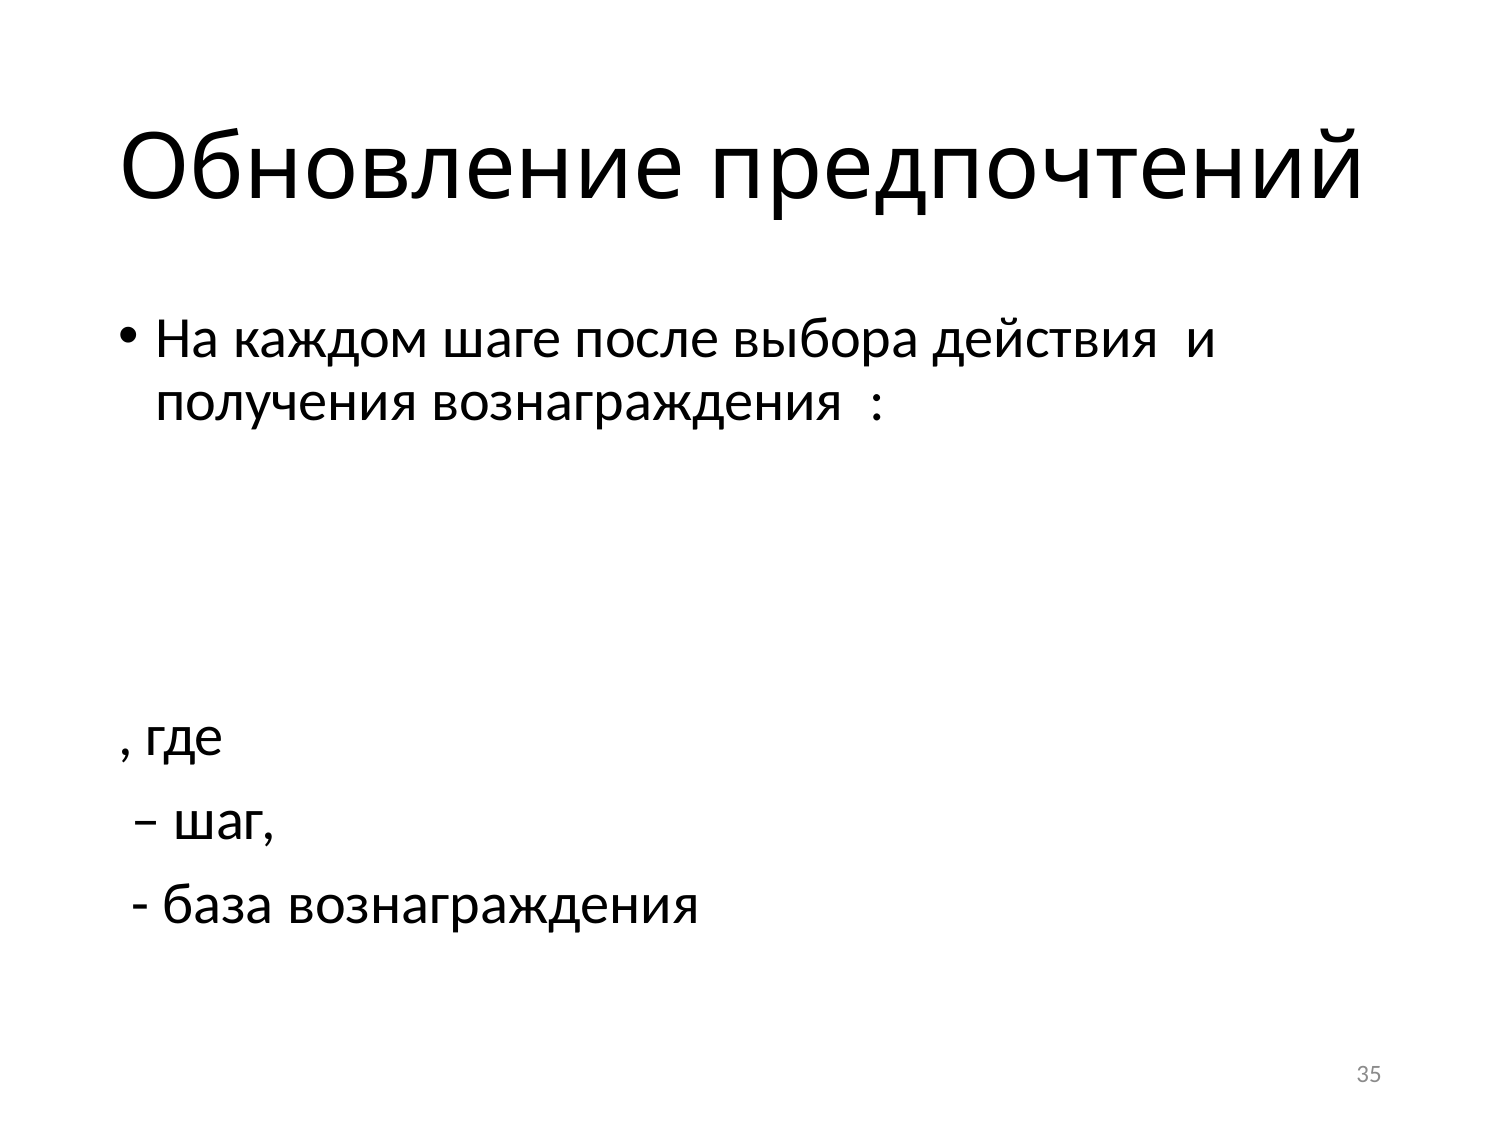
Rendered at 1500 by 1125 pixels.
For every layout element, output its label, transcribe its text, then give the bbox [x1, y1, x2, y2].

title Обновление предпочтений [103, 59, 1397, 278]
slide_number 35 [1059, 1042, 1397, 1103]
